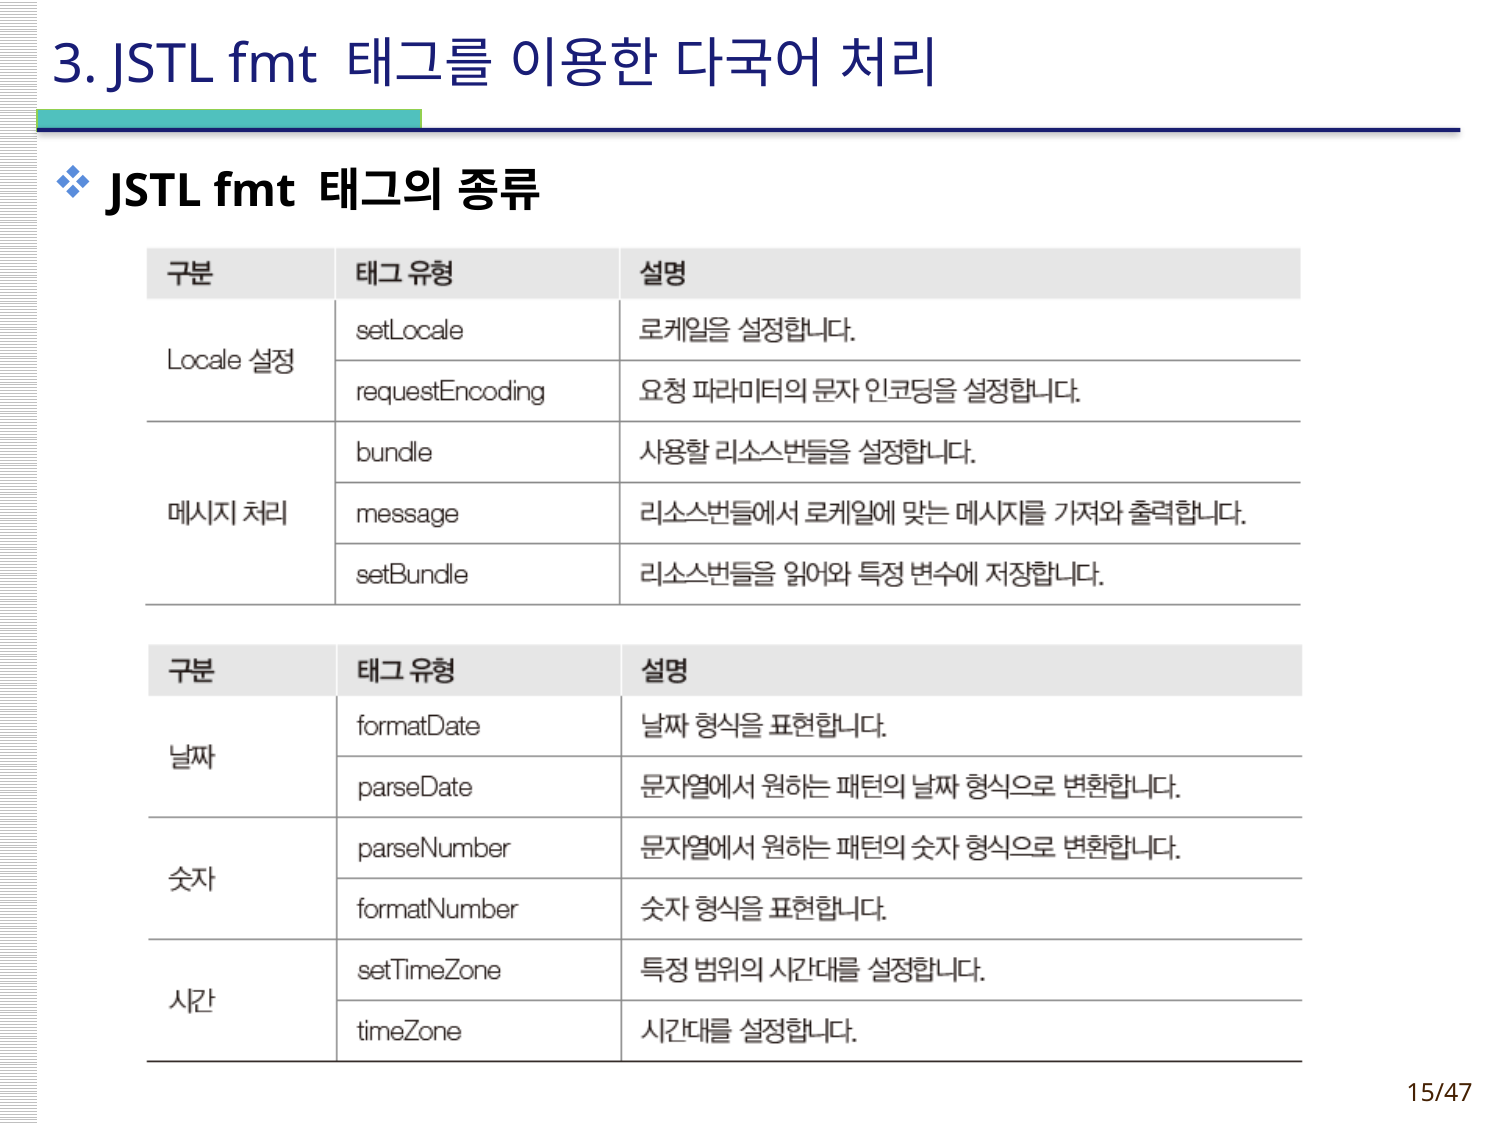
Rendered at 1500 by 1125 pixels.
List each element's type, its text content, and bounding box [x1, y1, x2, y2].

list JSTL fmt 태그의 종류 [37, 152, 1463, 1091]
title 3. JSTL fmt 태그를 이용한 다국어 처리 [37, 13, 1278, 109]
picture [144, 243, 1304, 612]
picture [144, 643, 1304, 1065]
